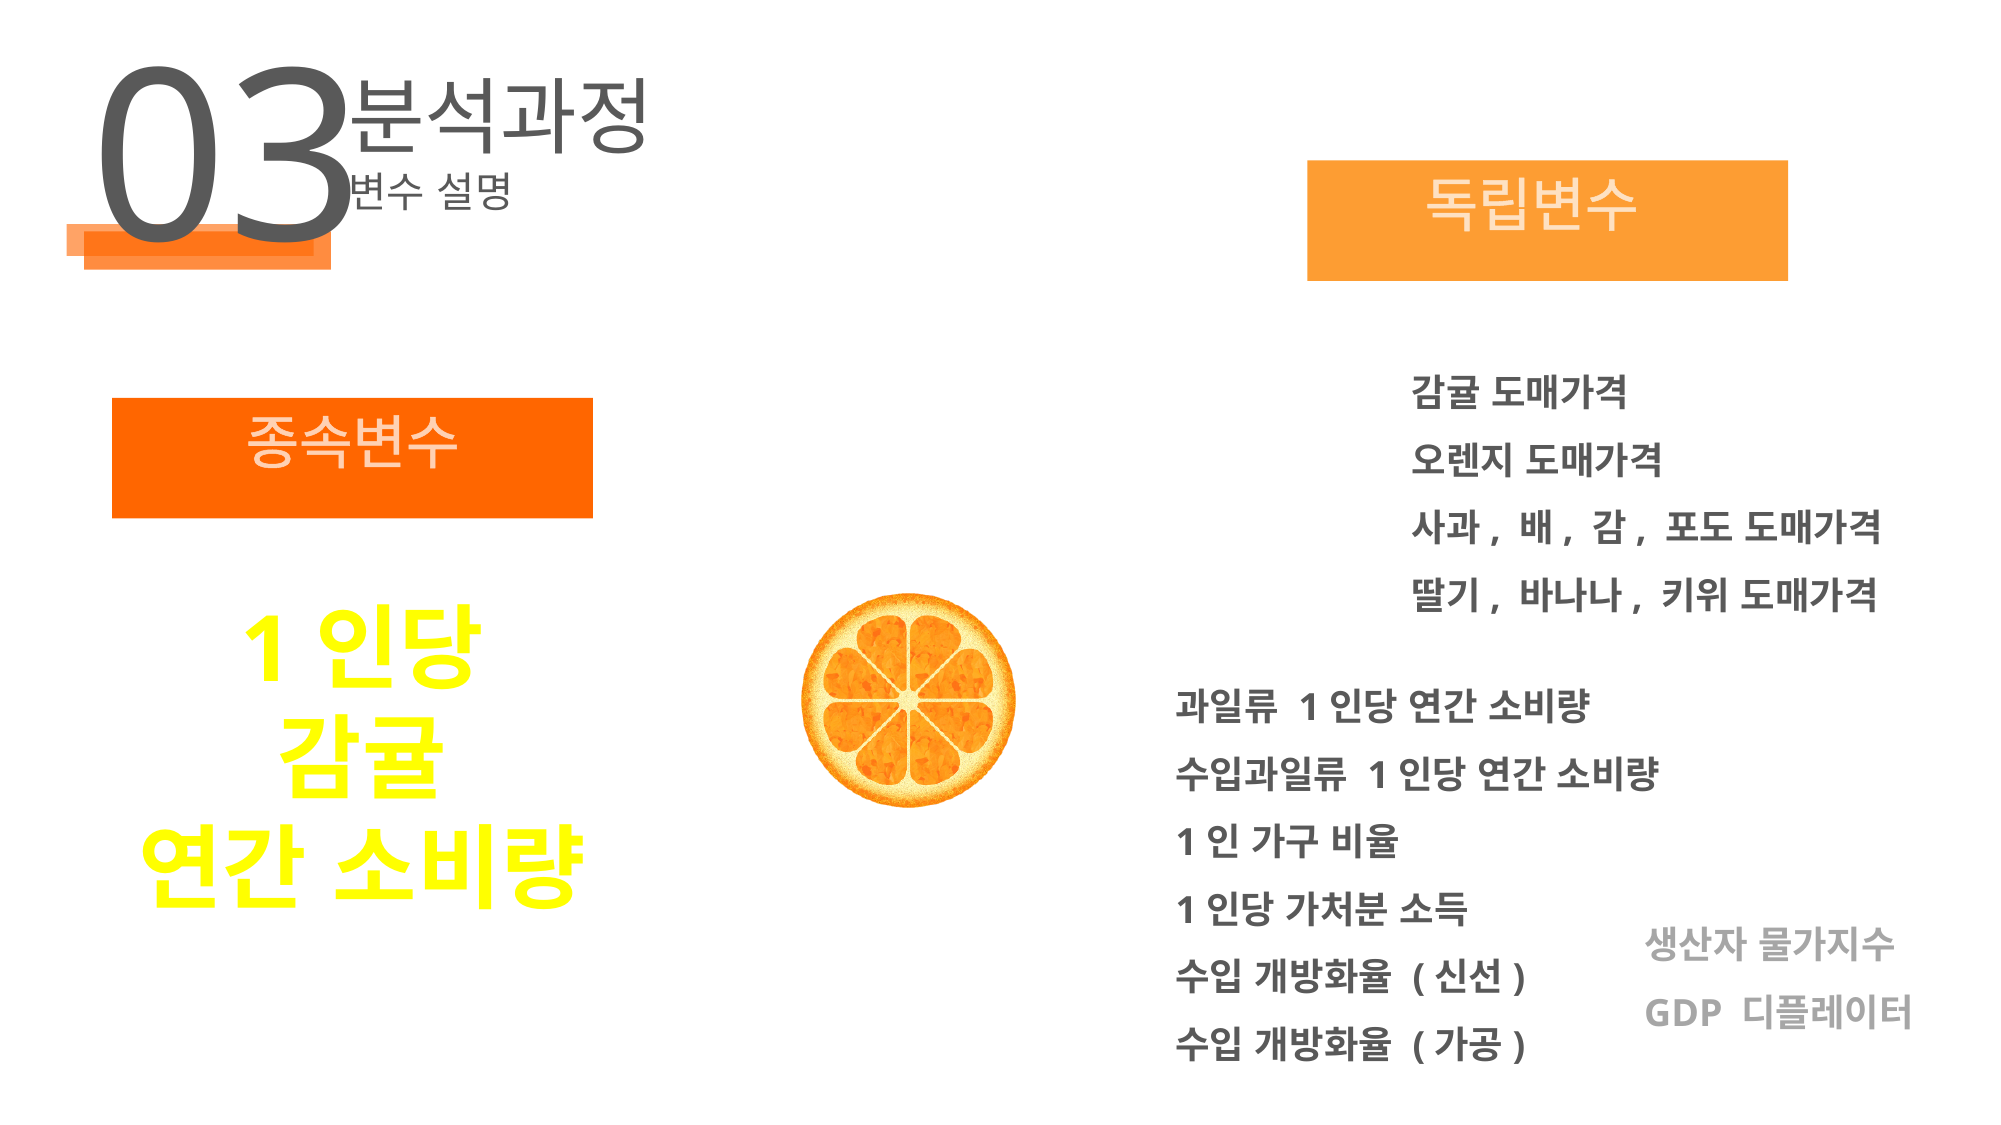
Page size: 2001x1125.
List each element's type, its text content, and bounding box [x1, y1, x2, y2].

text_box [1362, 159, 1789, 282]
text_box 생산자 물가지수 GDP 디플레이터 [1629, 891, 2000, 1041]
text_box 과일류 1인당 연간 소비량 수입과일류 1인당 연간 소비량 1인 가구 비율 1인당 가처분 소득 수입 개방화율 (신선) 수입 개방화율 (가공) [1160, 653, 1800, 1074]
text_box 종속변수 [133, 397, 572, 483]
text_box 1인당 감귤 연간 소비량 [122, 582, 602, 928]
text_box [111, 397, 594, 519]
picture [770, 562, 1046, 838]
text_box 독립변수 [1362, 160, 1751, 246]
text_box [66, 0, 1362, 300]
text_box 감귤 도매가격 오렌지 도매가격 사과, 배, 감, 포도 도매가격 딸기, 바나나, 키위 도매가격 [1397, 339, 1913, 624]
